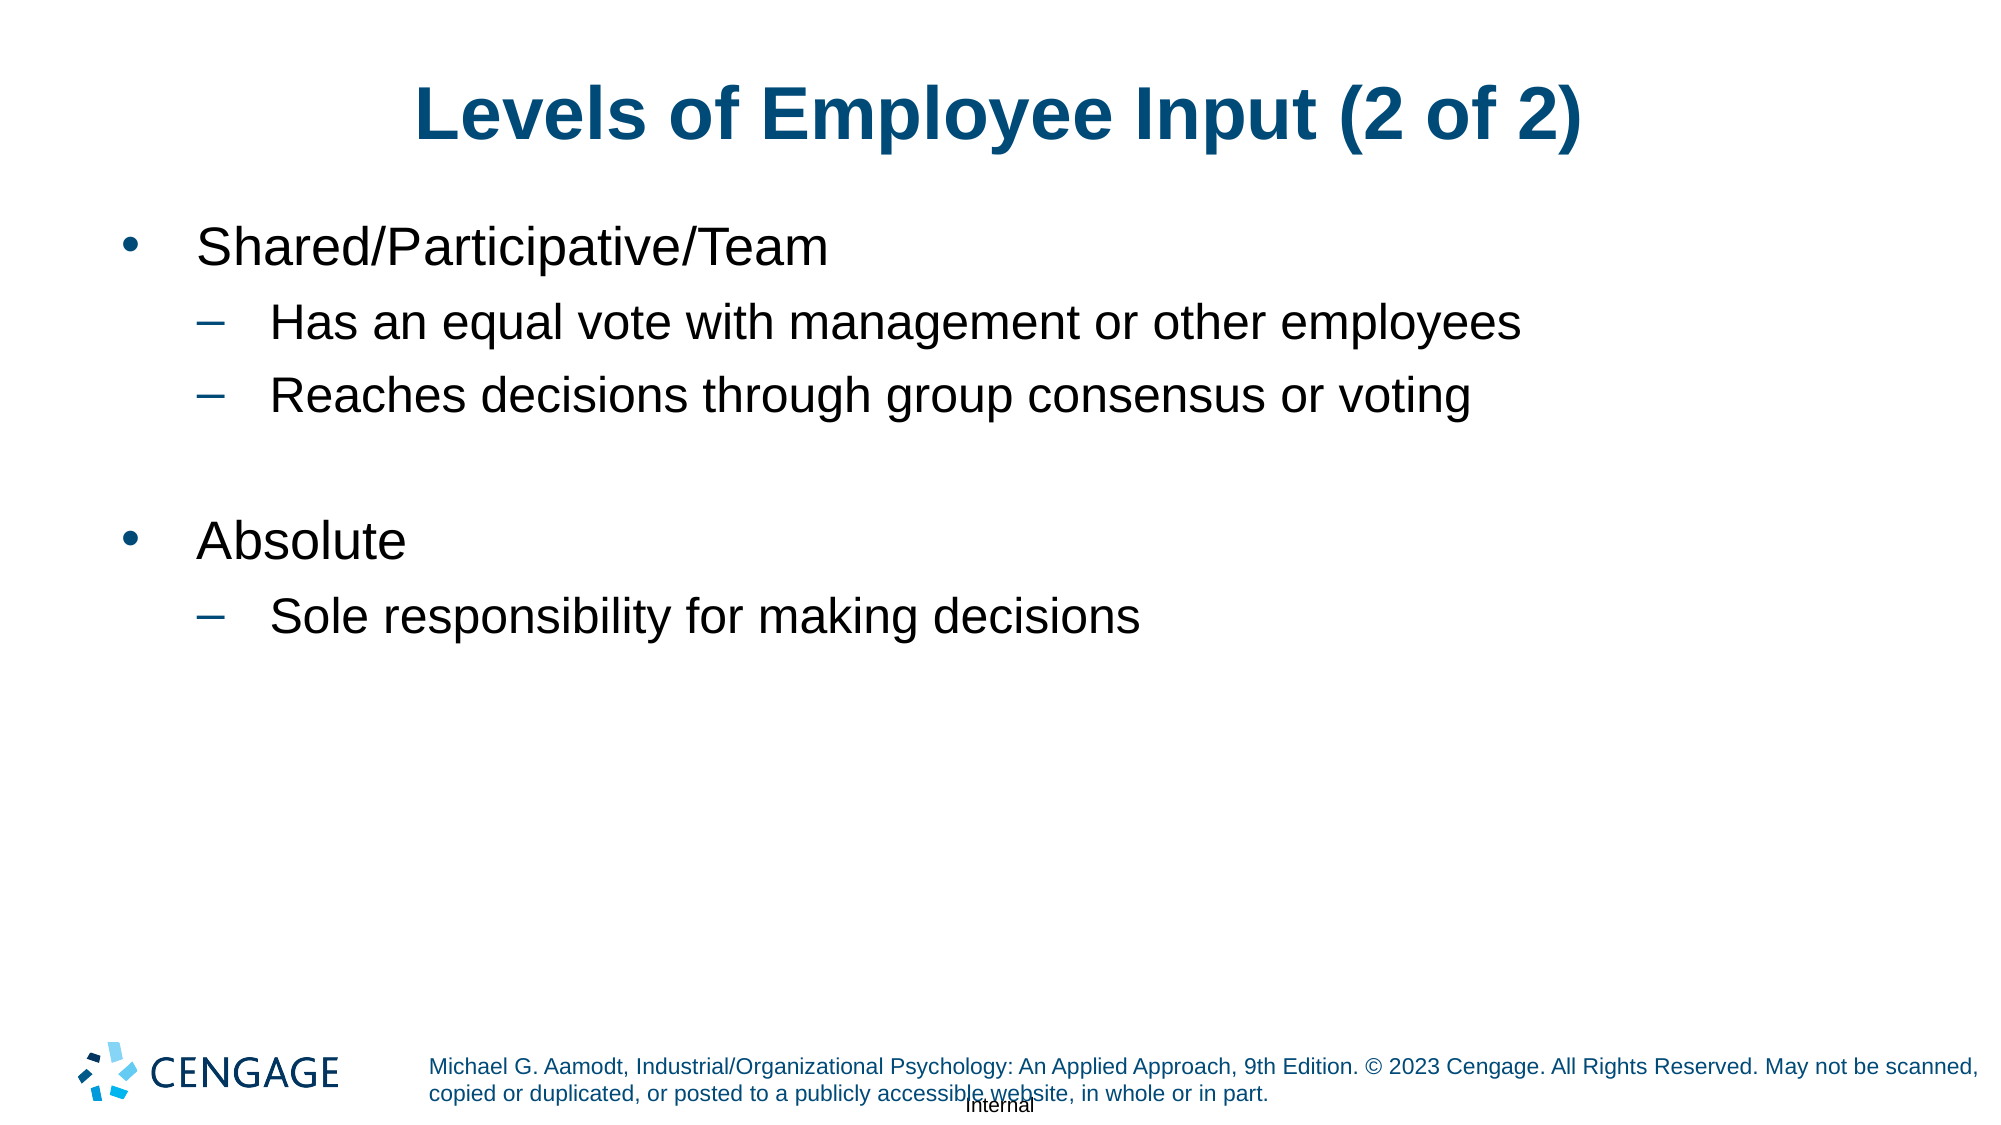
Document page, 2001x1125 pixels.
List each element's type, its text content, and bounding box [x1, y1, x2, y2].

list Shared/Participative/Team Has an equal vote with management or other employees Reaches decisions through group consensus or voting Absolute Sole responsibility for making decisions [121, 211, 1880, 1000]
title Levels of Employee Input (2 of 2) [137, 59, 1863, 171]
picture [78, 1042, 338, 1101]
